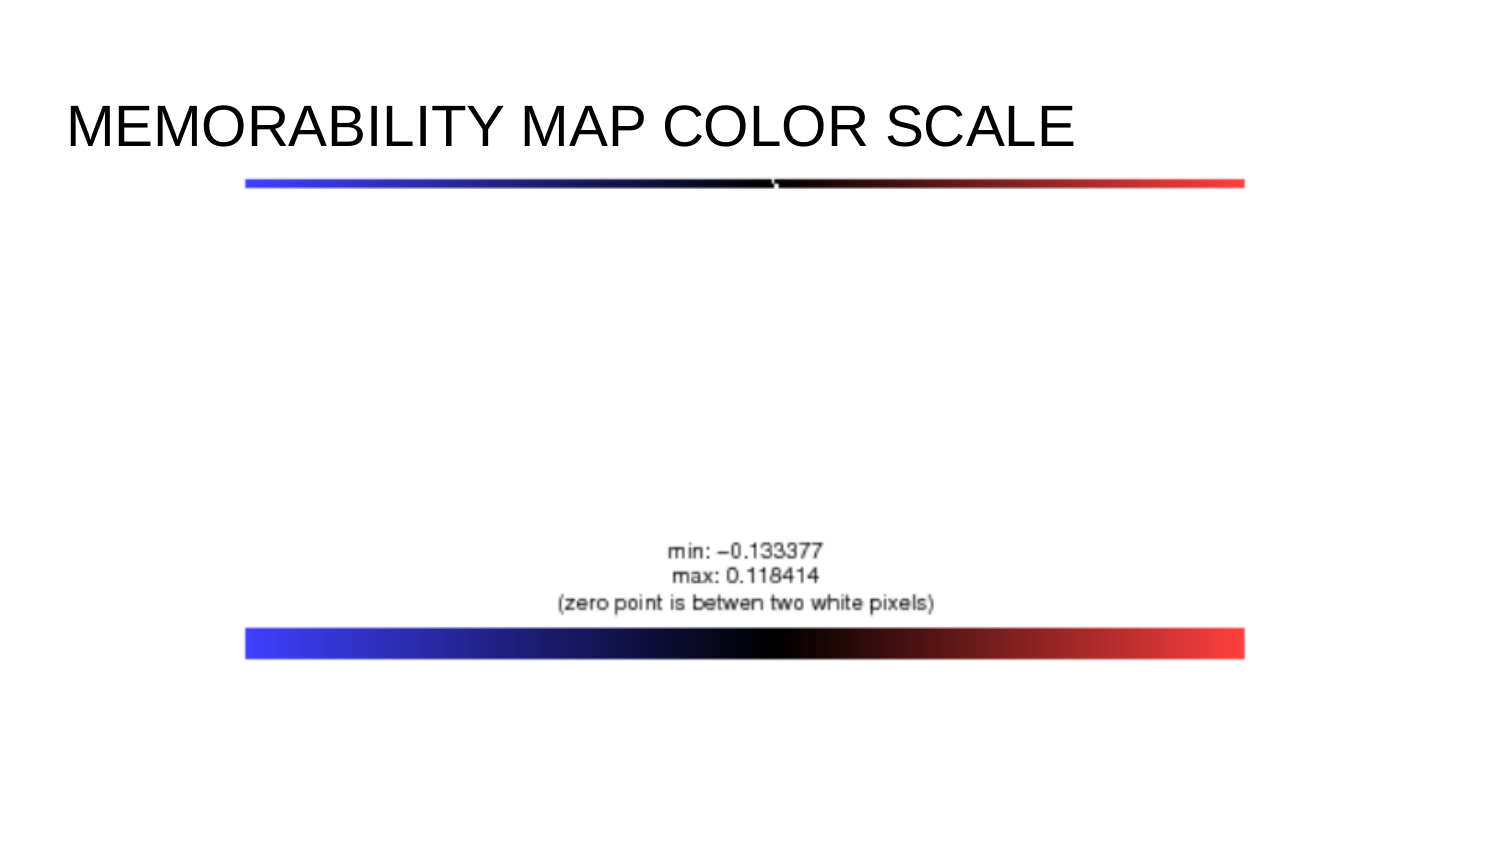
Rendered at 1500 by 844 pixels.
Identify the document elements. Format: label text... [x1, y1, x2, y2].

picture [230, 153, 1270, 691]
title MEMORABILITY MAP COLOR SCALE [51, 72, 1449, 167]
